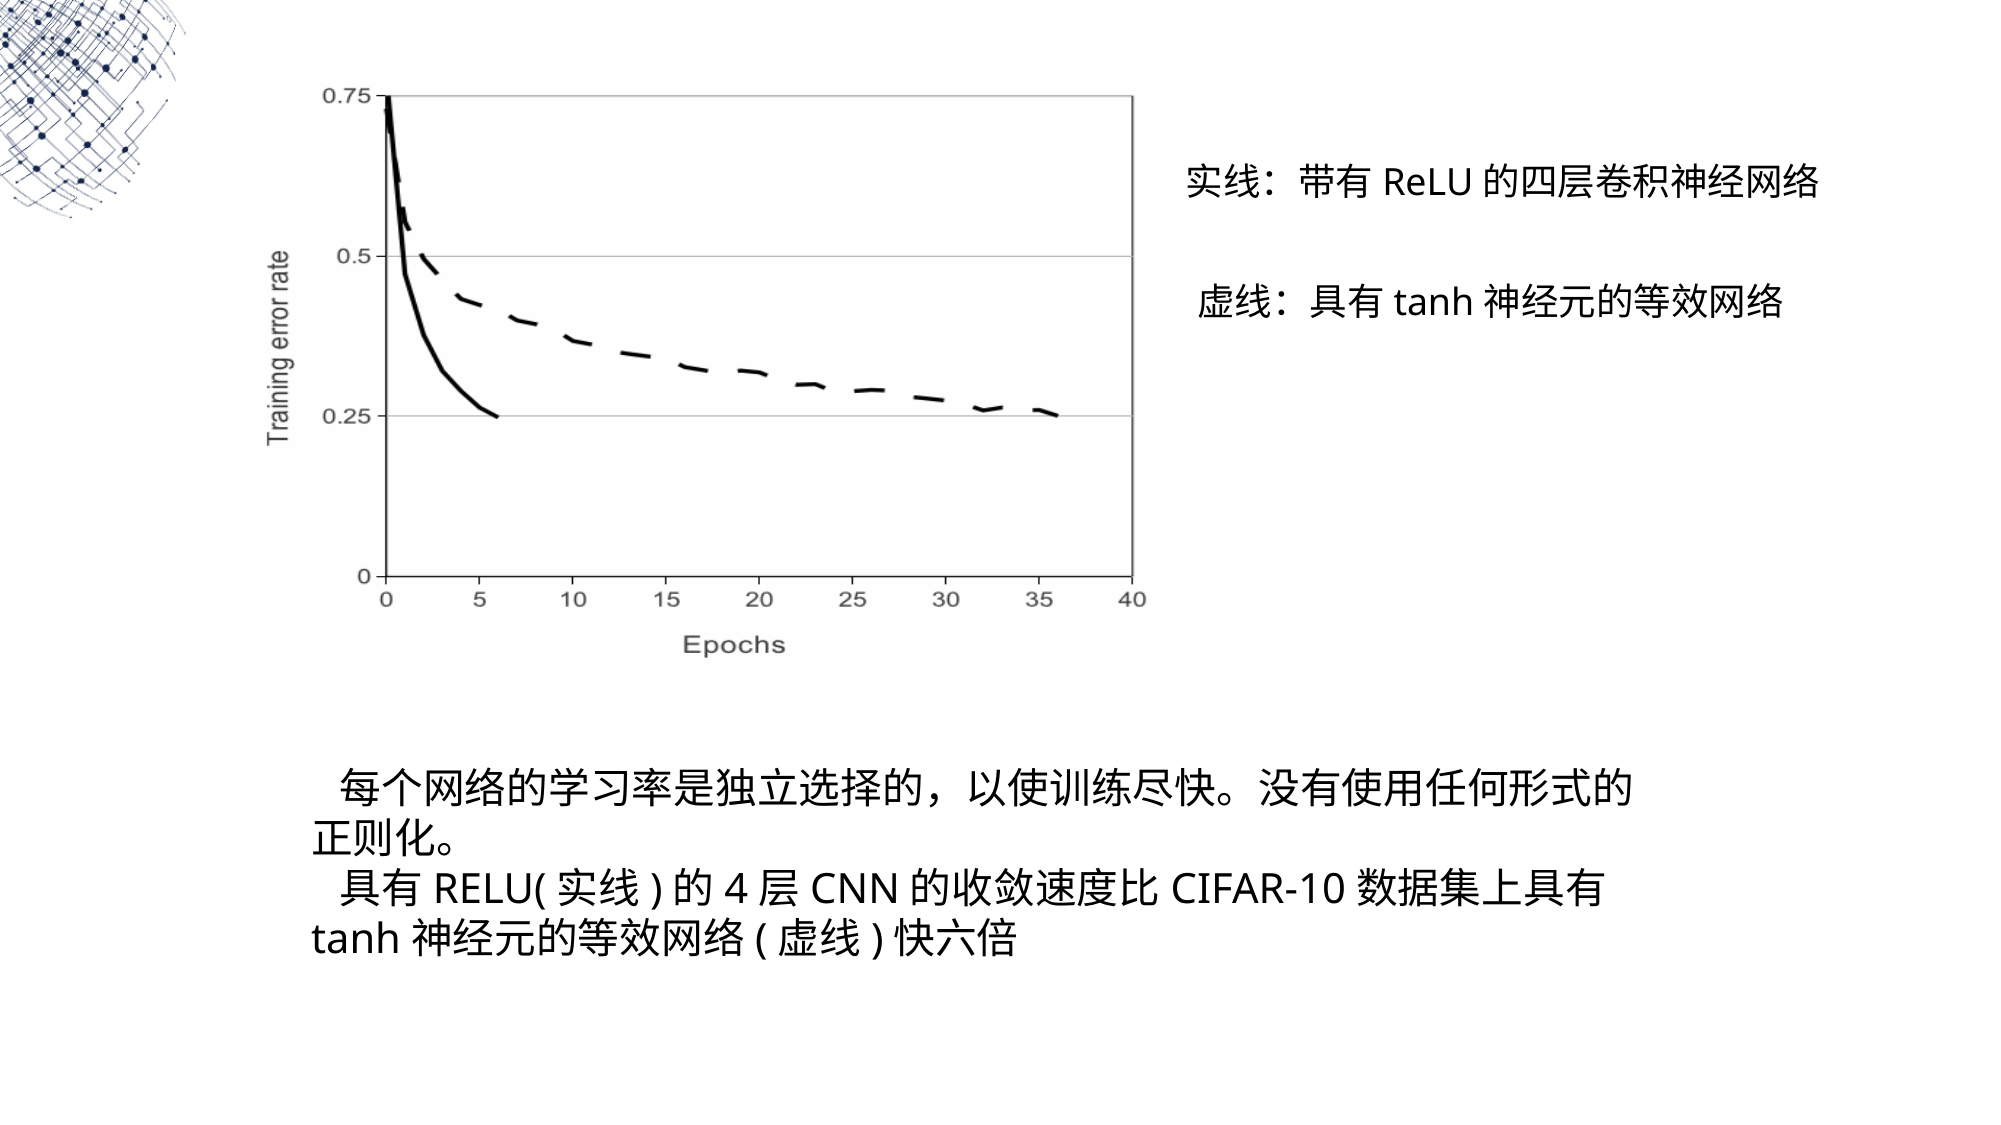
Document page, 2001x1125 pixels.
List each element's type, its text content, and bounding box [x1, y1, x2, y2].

picture [0, 0, 2000, 1125]
text_box 虚线：具有tanh神经元的等效网络 [1276, 270, 1799, 331]
text_box 每个网络的学习率是独立选择的，以使训练尽快。没有使用任何形式的正则化。 具有RELU(实线)的4层CNN的收敛速度比CIFAR-10数据集上具有tanh神经元的等效网络(虚线)快六倍 [296, 754, 1662, 970]
text_box 实线：带有ReLU的四层卷积神经网络 [1276, 150, 1835, 211]
